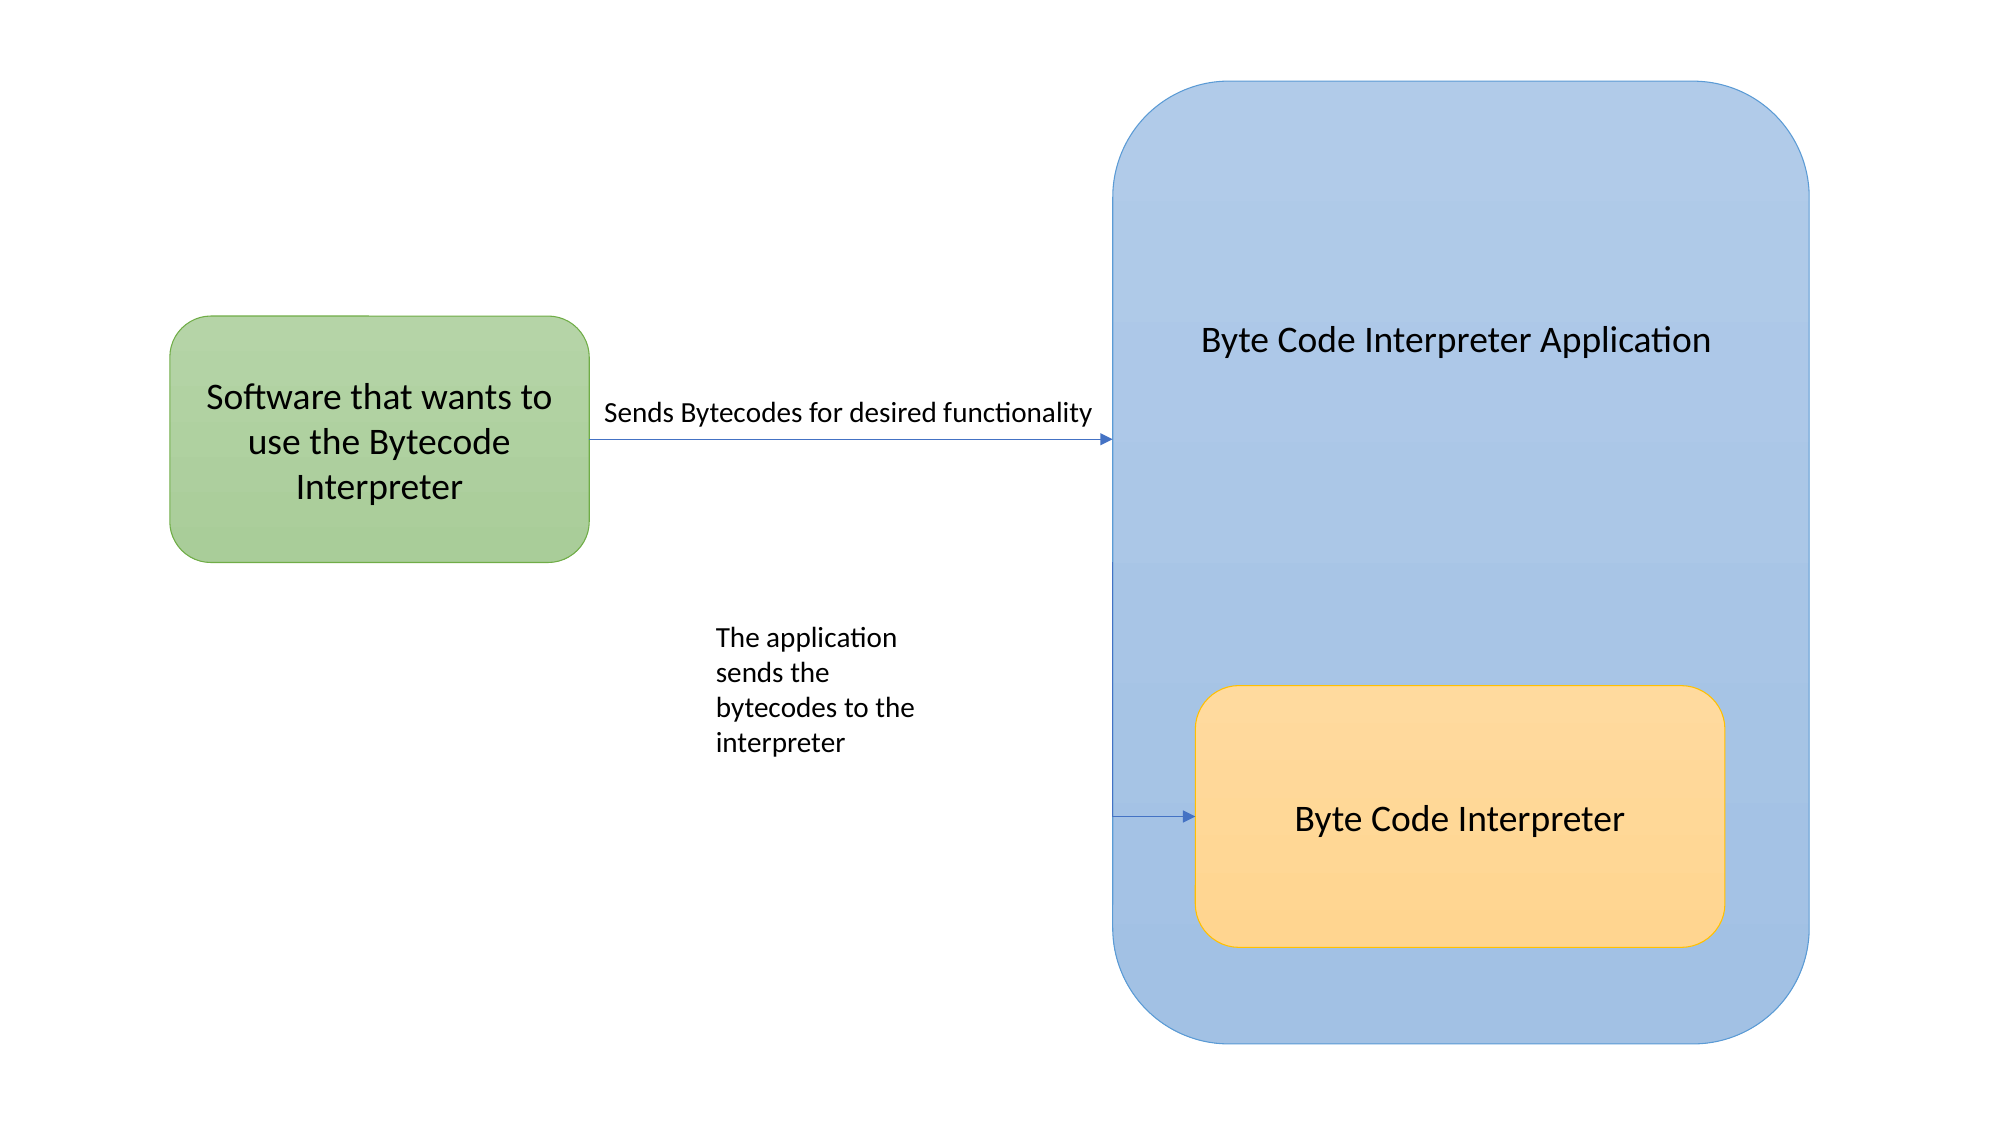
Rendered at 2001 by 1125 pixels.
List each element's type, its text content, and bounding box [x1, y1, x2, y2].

text_box Software that wants to use the Bytecode Interpreter [169, 315, 590, 564]
text_box Sends Bytecodes for desired functionality [589, 385, 1139, 436]
text_box Byte Code Interpreter [1194, 685, 1726, 948]
text_box Byte Code Interpreter Application [1112, 80, 1810, 1045]
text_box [1112, 562, 1196, 817]
text_box The application sends the bytecodes to the interpreter [700, 611, 931, 766]
